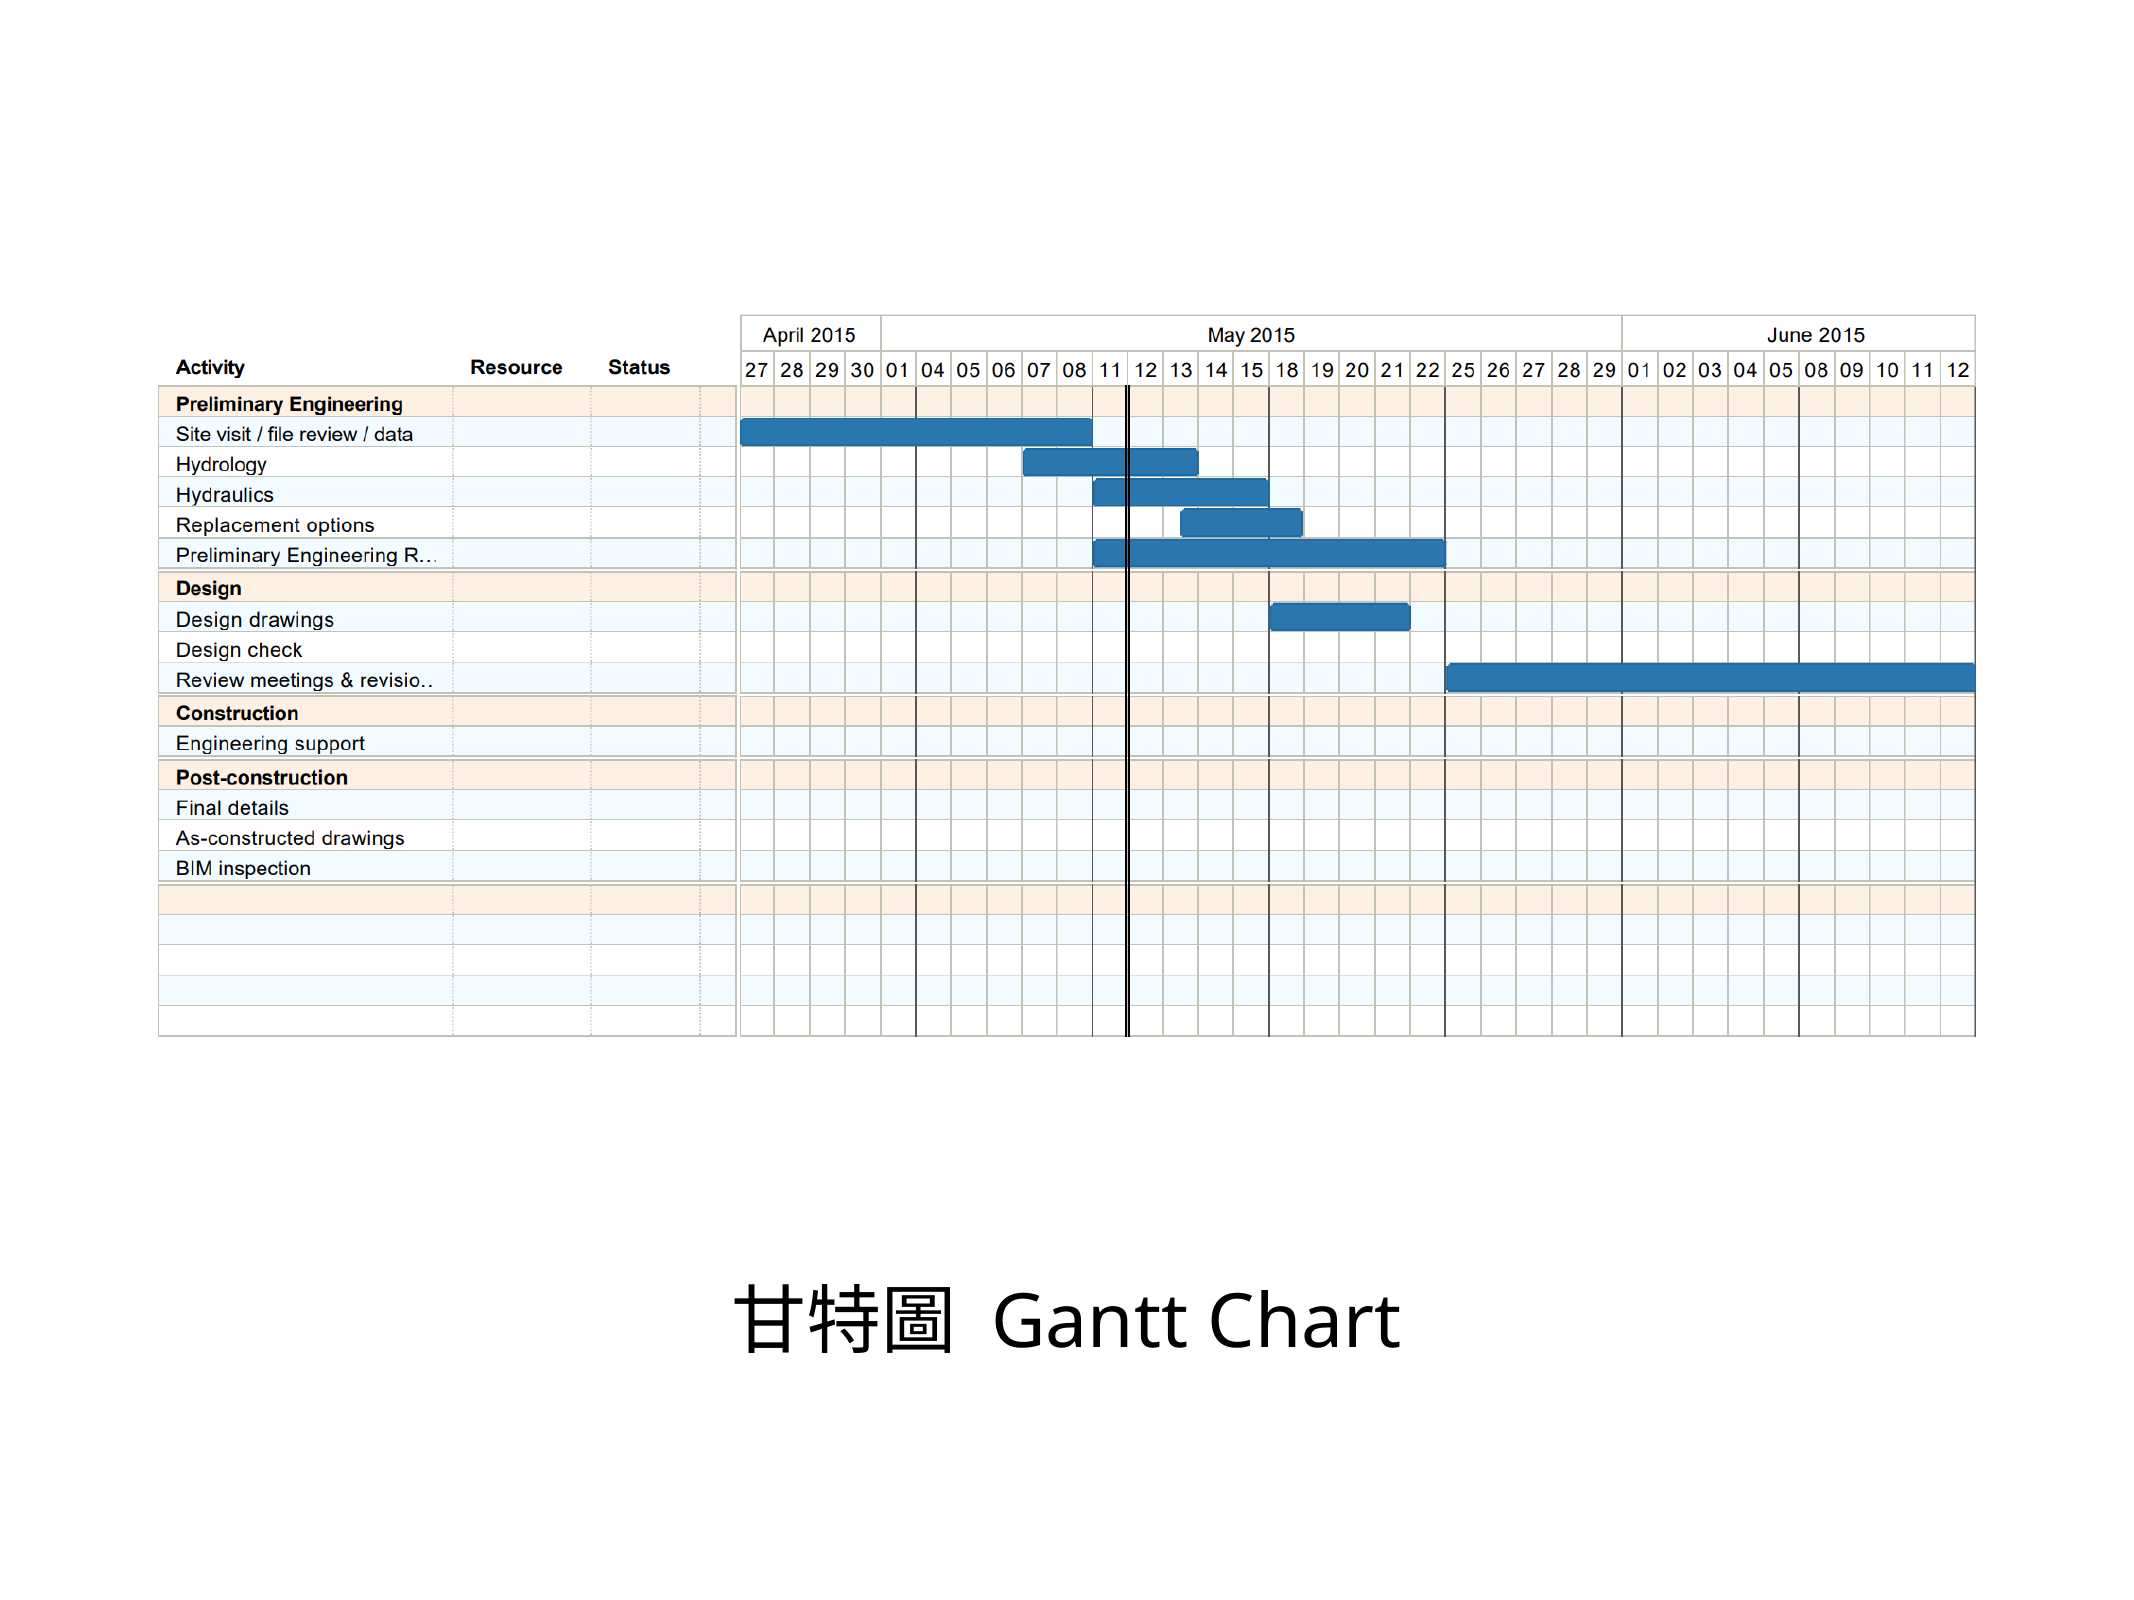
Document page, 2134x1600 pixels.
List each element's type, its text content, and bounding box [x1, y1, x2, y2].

title 甘特圖 Gantt Chart [207, 1238, 1926, 1372]
picture [141, 297, 1992, 1045]
